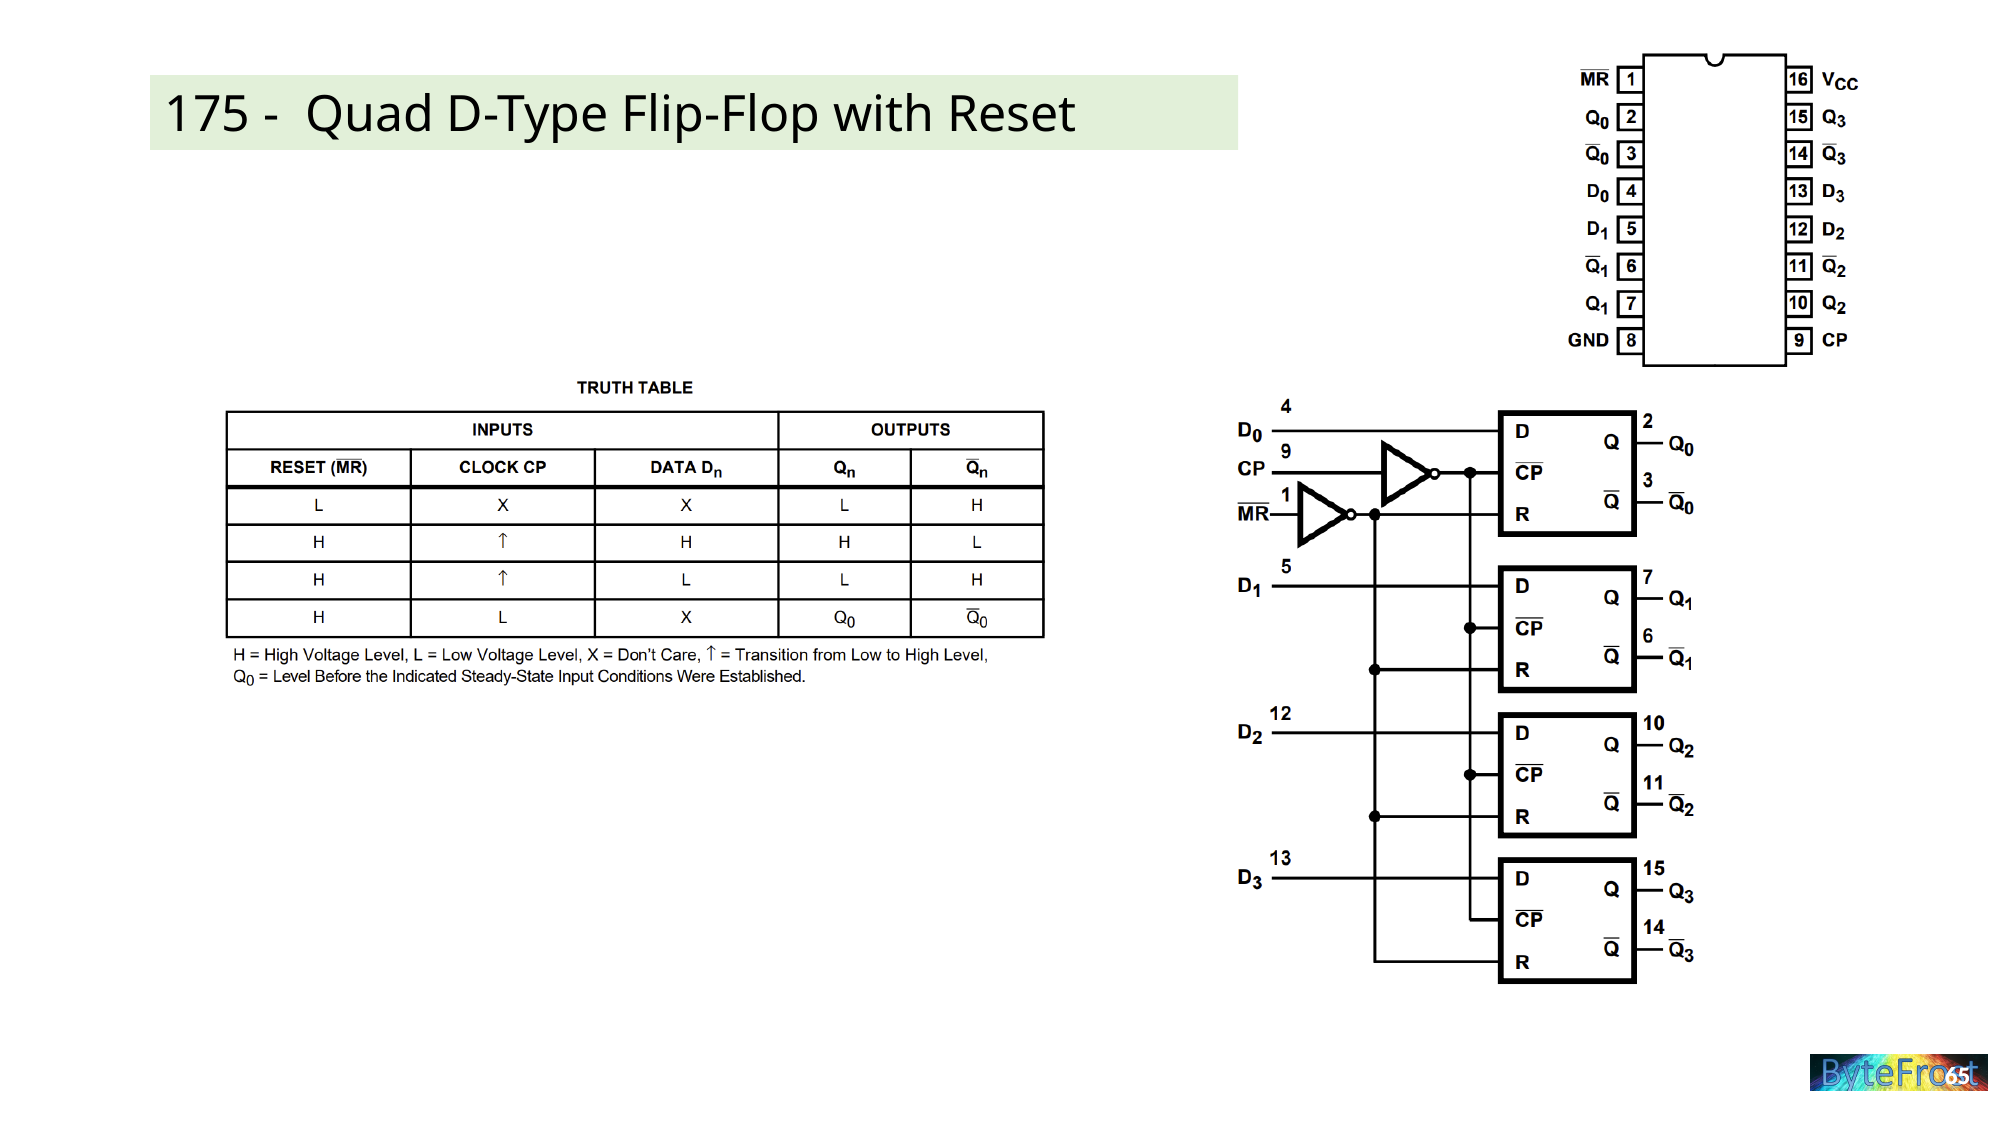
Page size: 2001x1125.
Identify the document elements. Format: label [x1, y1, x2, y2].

picture [1153, 46, 1874, 1033]
title [150, 75, 1239, 150]
picture [204, 355, 1077, 706]
picture [1810, 1054, 1988, 1091]
